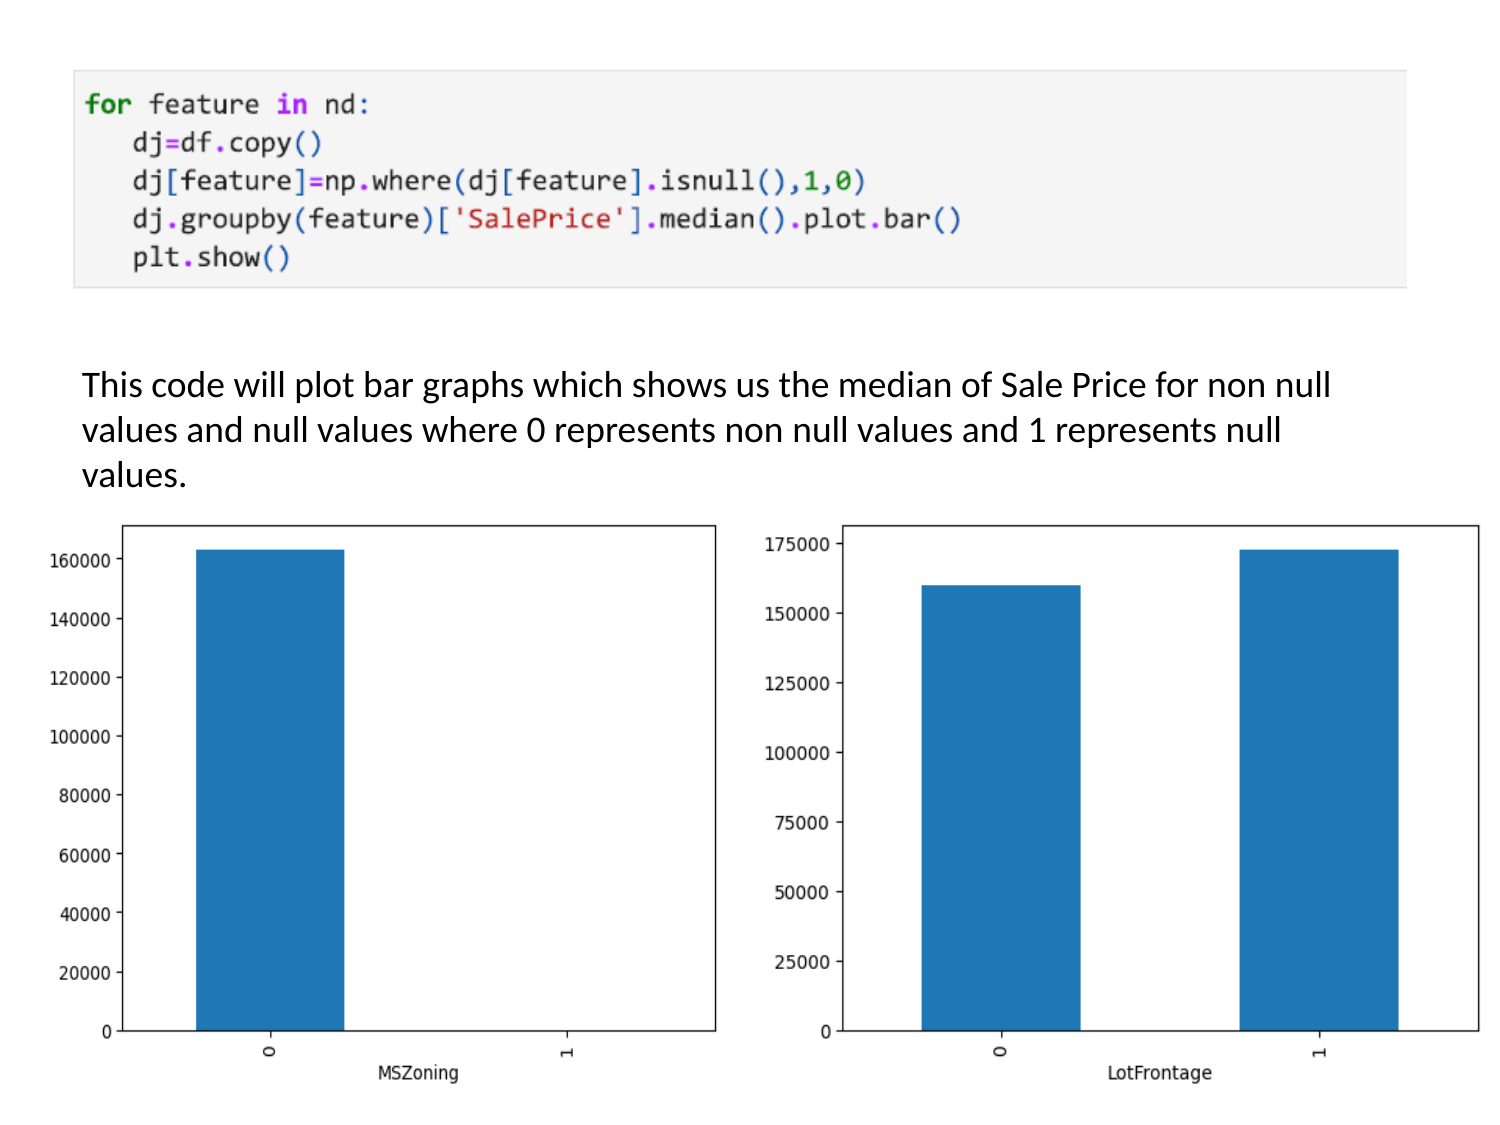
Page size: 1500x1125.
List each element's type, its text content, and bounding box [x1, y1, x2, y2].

picture [749, 513, 1491, 1096]
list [61, 67, 1408, 298]
picture [36, 513, 727, 1096]
text_box This code will plot bar graphs which shows us the median of Sale Price for non null values and null values where 0 represents non null values and 1 represents null values. [67, 352, 1407, 503]
